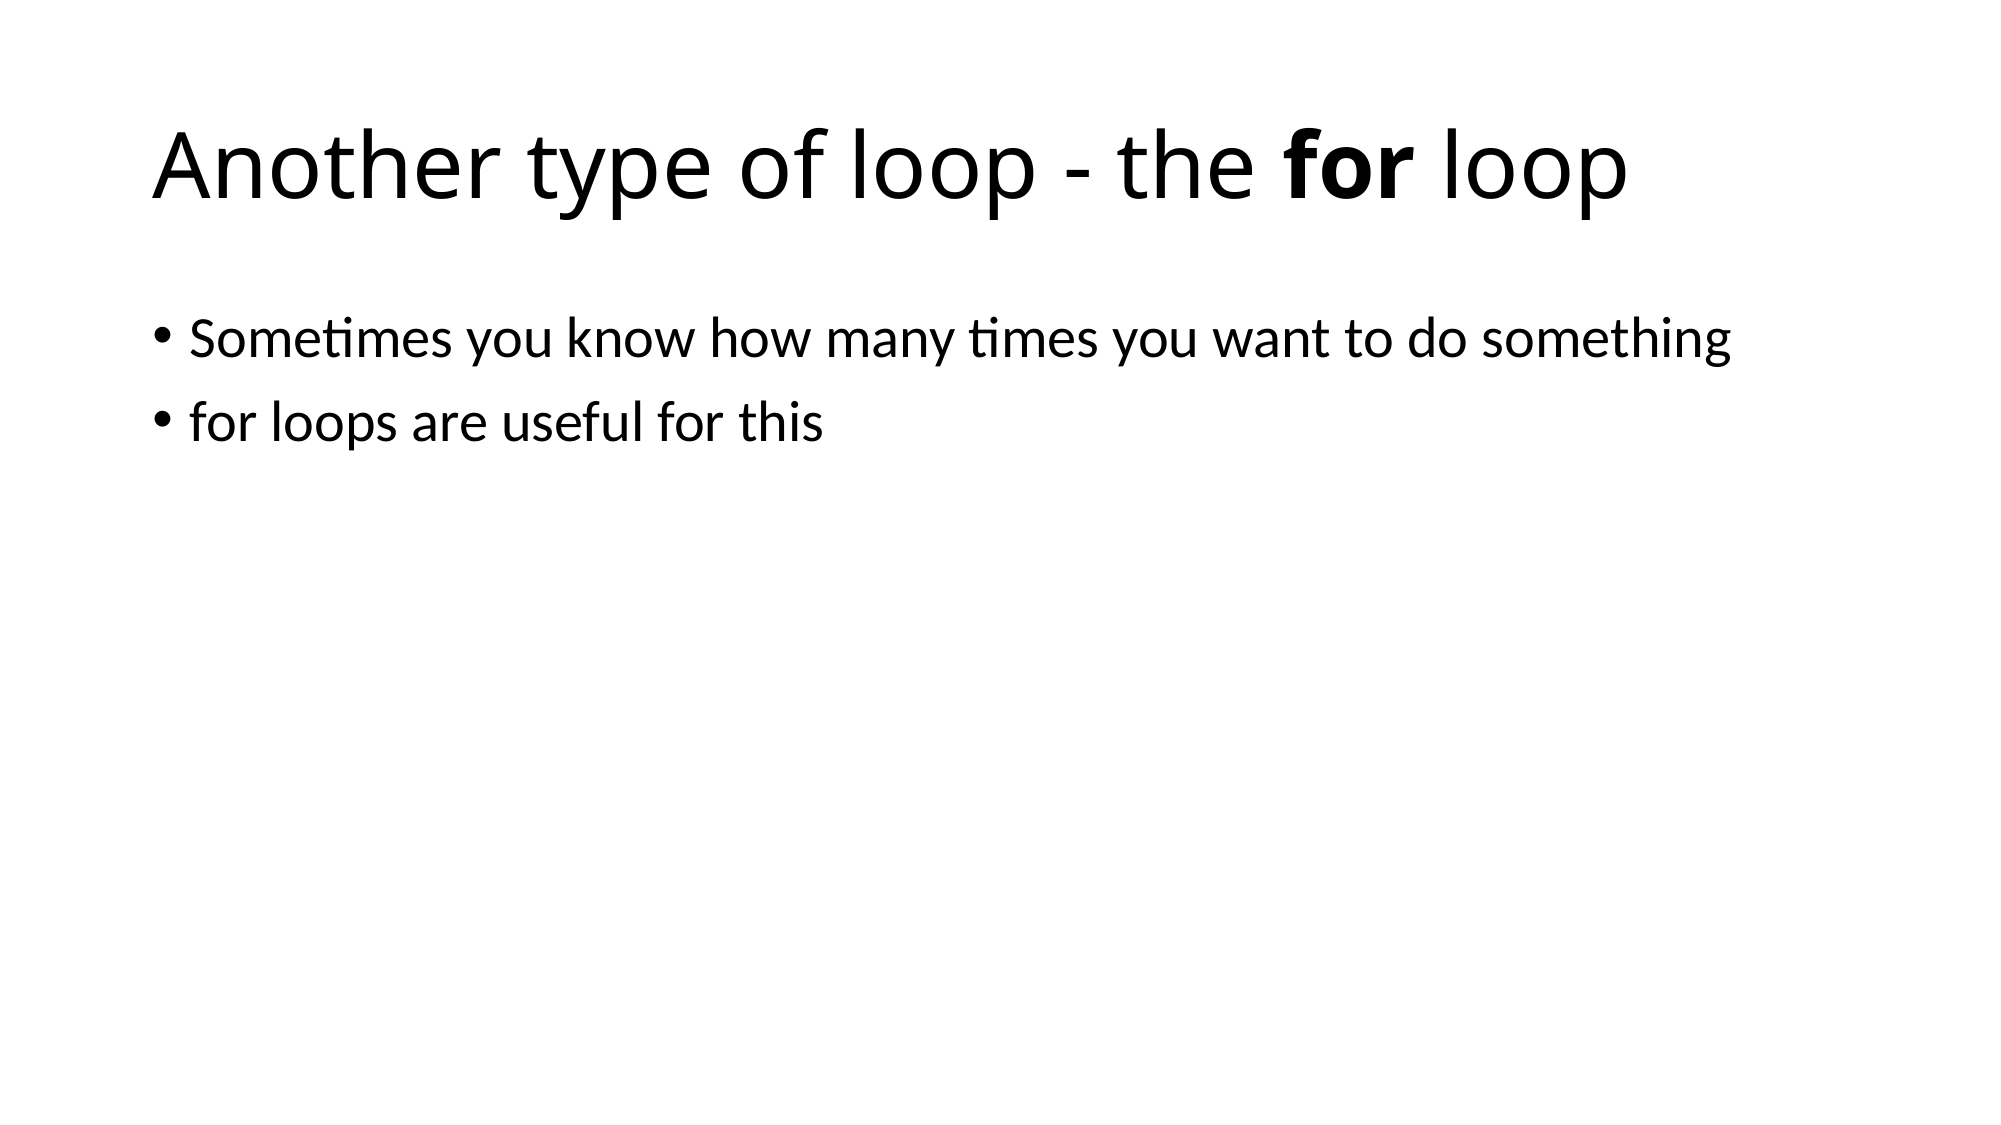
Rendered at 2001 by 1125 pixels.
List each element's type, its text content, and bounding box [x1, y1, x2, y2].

title Another type of loop - the for loop [137, 59, 1863, 278]
list Sometimes you know how many times you want to do something for loops are useful for this [137, 299, 1863, 1014]
